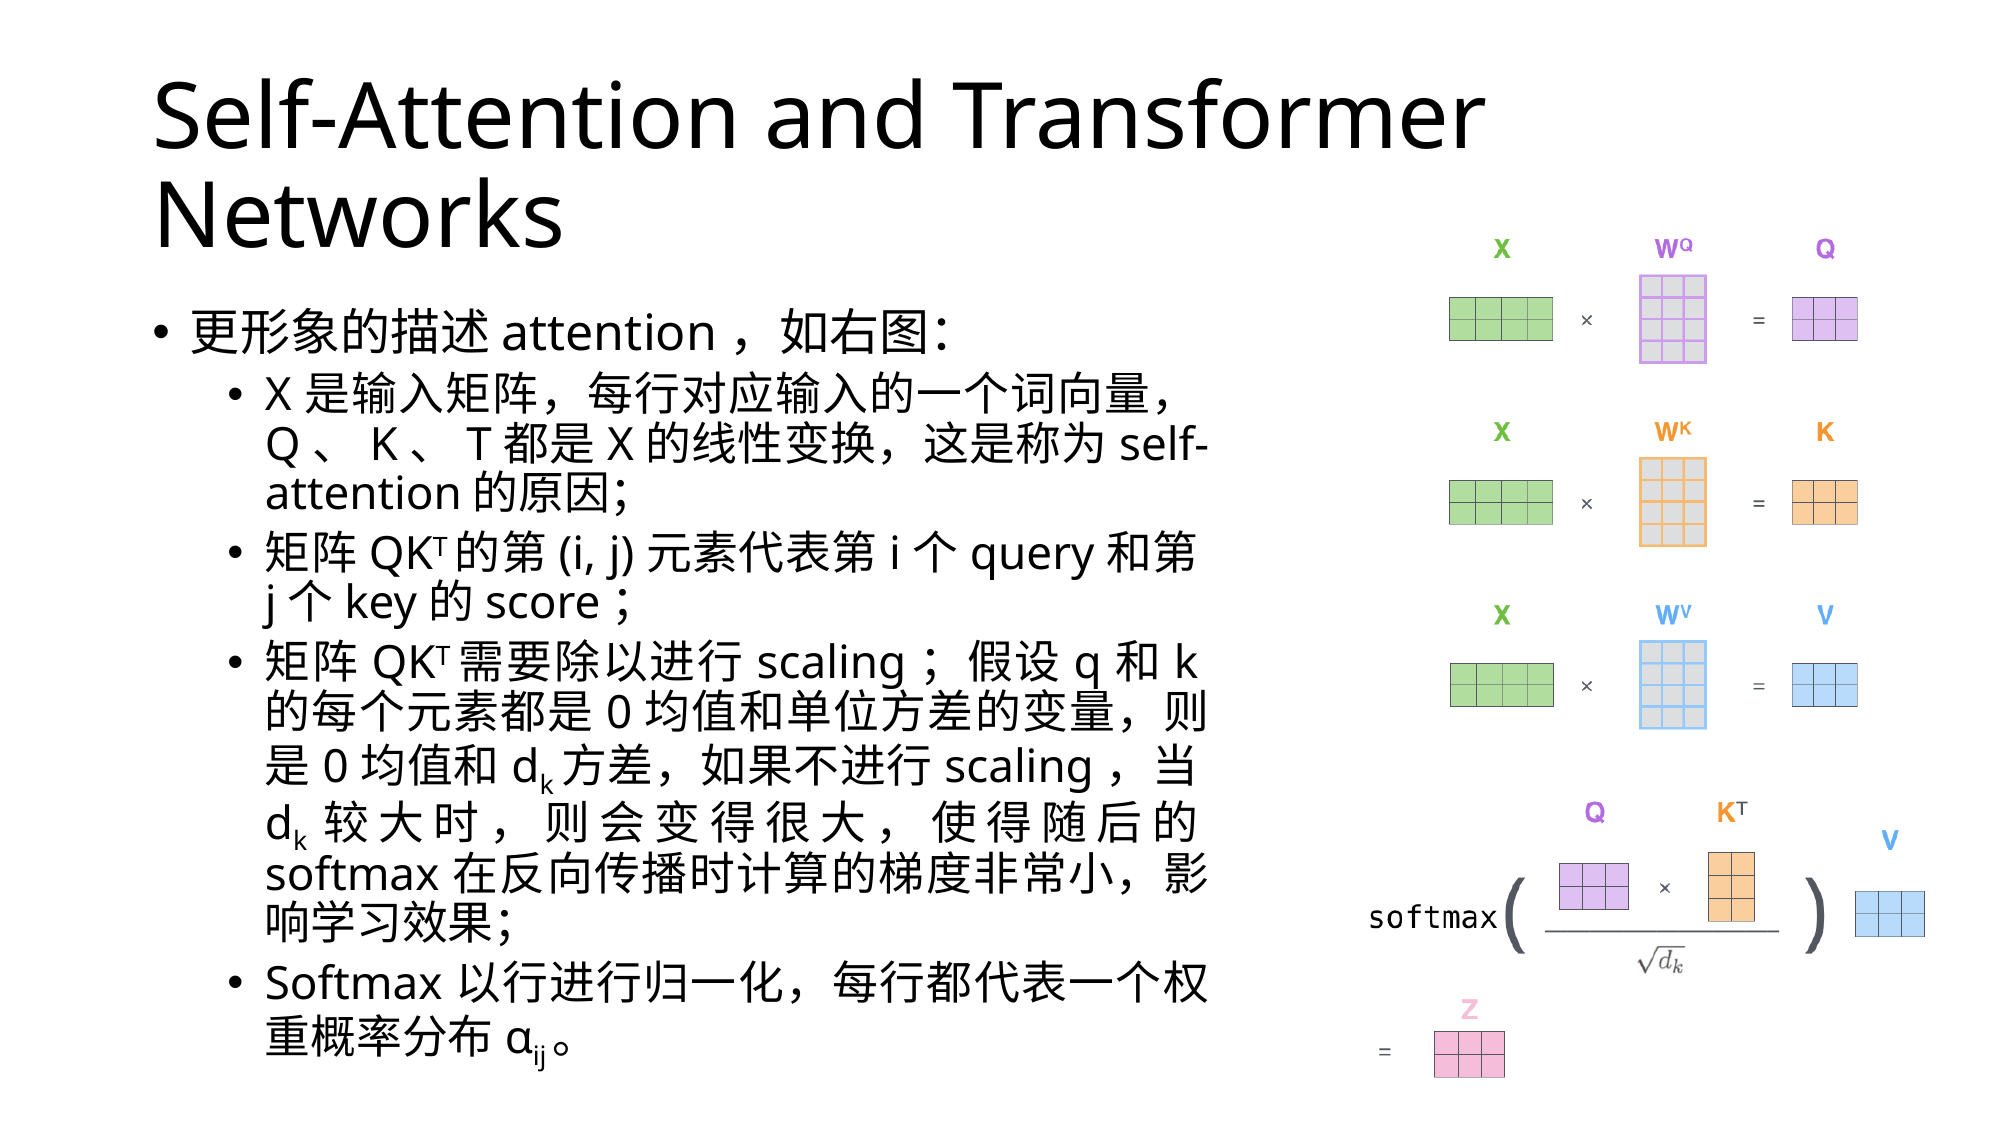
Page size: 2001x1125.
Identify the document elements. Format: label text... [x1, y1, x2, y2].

picture [1422, 225, 1878, 740]
title Self-Attention and Transformer Networks [137, 59, 1863, 278]
picture [1342, 794, 1957, 1085]
